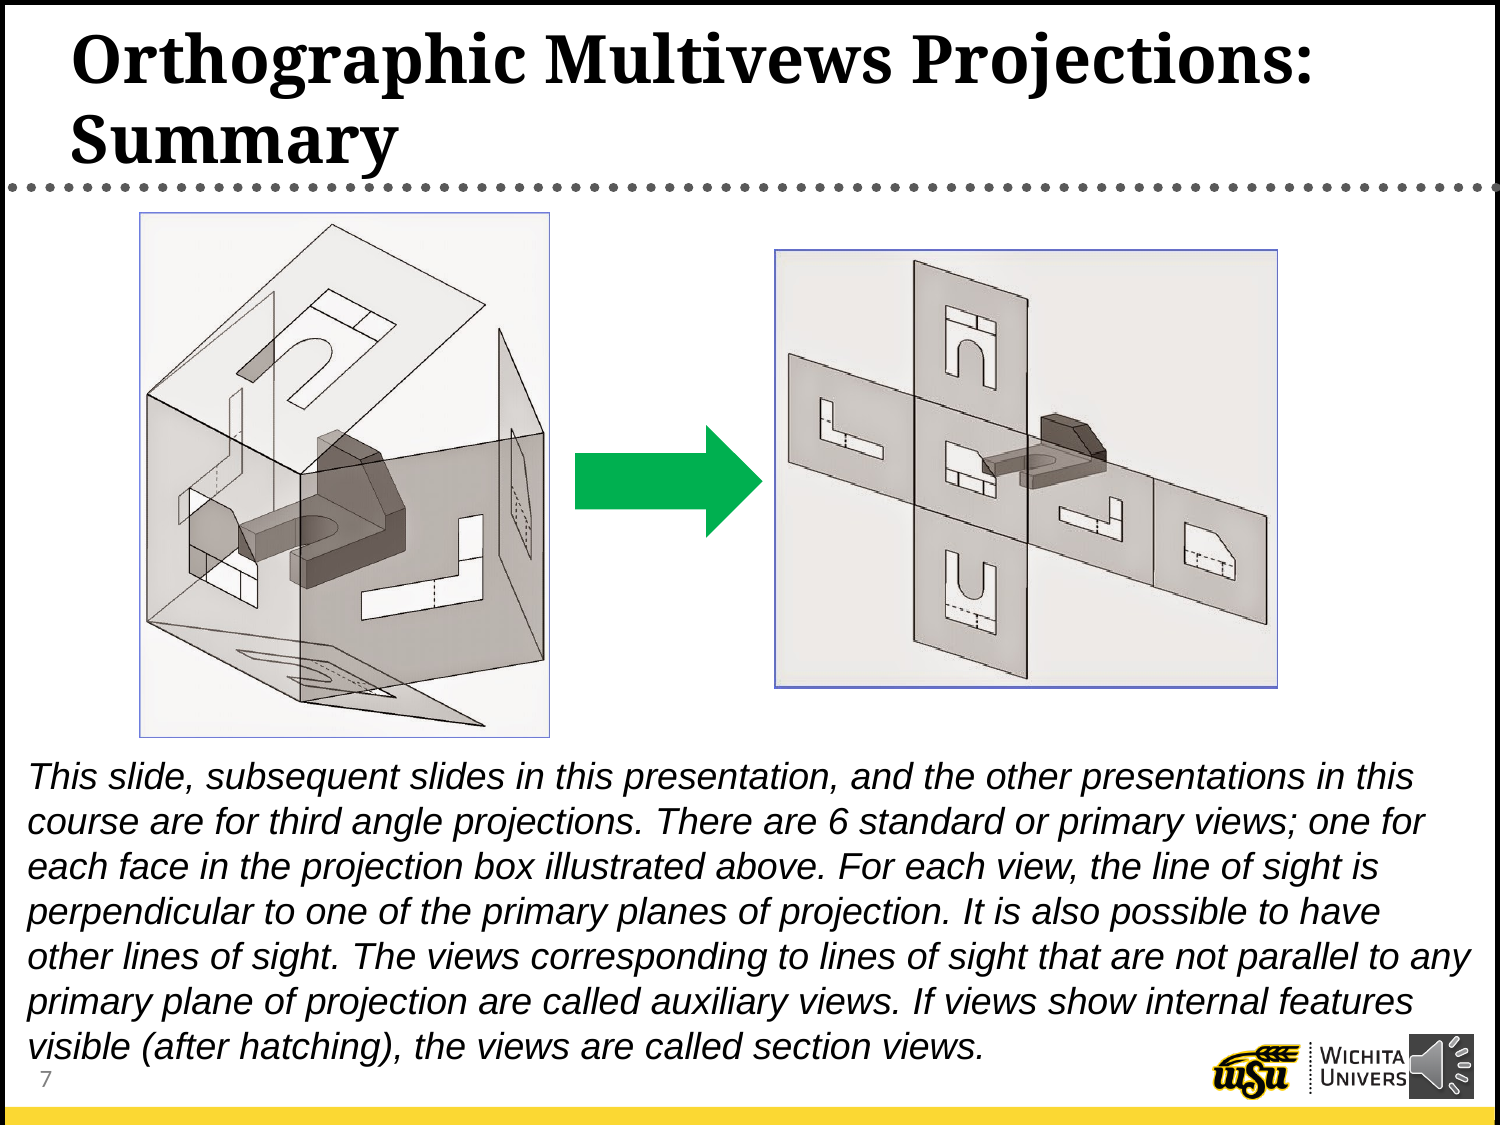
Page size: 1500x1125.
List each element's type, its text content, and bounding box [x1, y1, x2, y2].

title Orthographic Multivews Projections: Summary [55, 44, 1451, 185]
picture [1212, 1033, 1476, 1101]
text_box [572, 423, 765, 540]
picture [139, 212, 551, 738]
picture [774, 249, 1278, 690]
text_box This slide, subsequent slides in this presentation, and the other presentations in this course are for third angle projections. There are 6 standard or primary views; one for each face in the projection box illustrated above. For each view, the line of sight is perpendicular to one of the primary planes of projection. It is also possible to have other lines of sight. The views corresponding to lines of sight that are not parallel to any primary plane of projection are called auxiliary views. If views show internal features visible (after hatching), the views are called section views. [12, 744, 1488, 1075]
